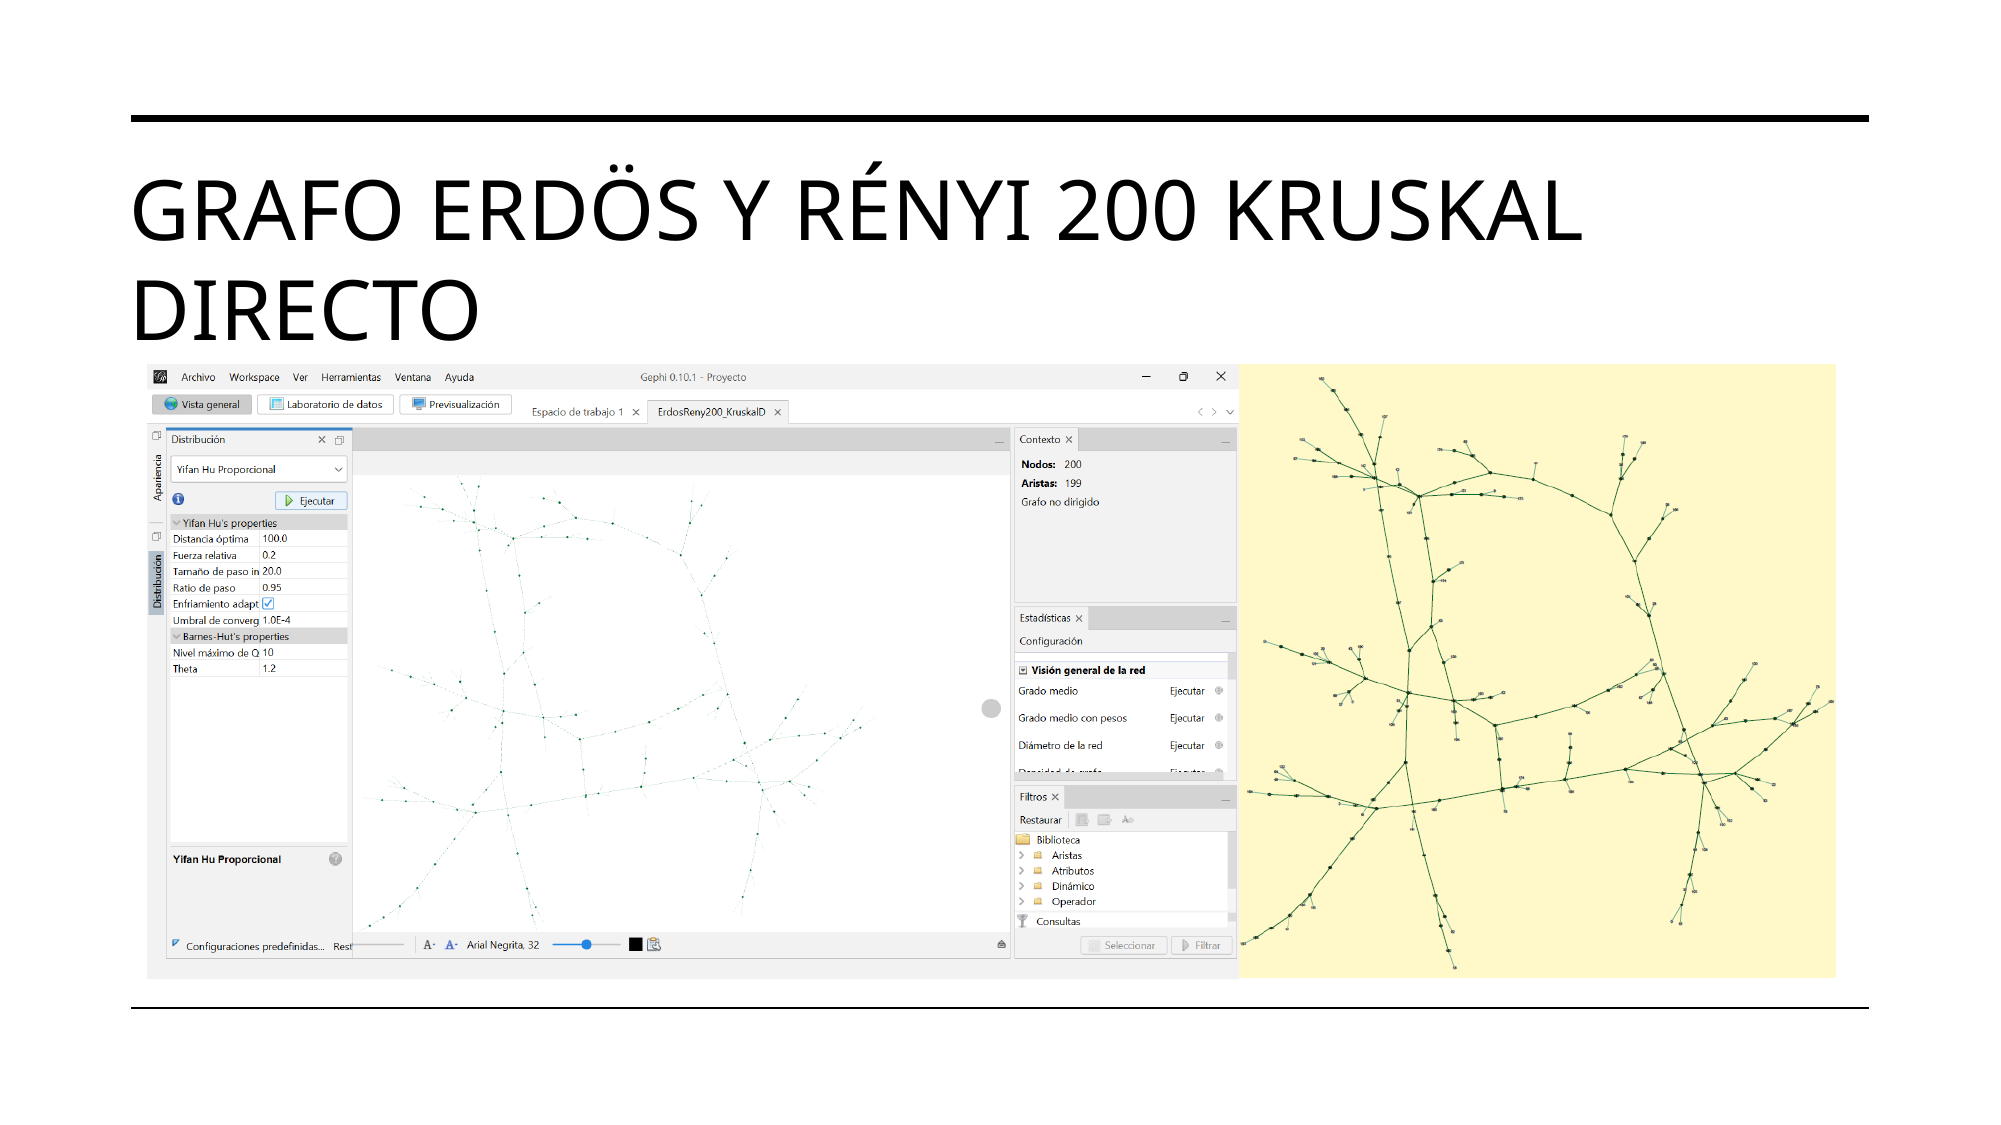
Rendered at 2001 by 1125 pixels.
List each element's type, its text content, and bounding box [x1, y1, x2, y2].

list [147, 364, 1240, 979]
picture [1239, 364, 1836, 978]
title Grafo Erdös y Rényi 200 Kruskal Directo [114, 149, 1869, 365]
